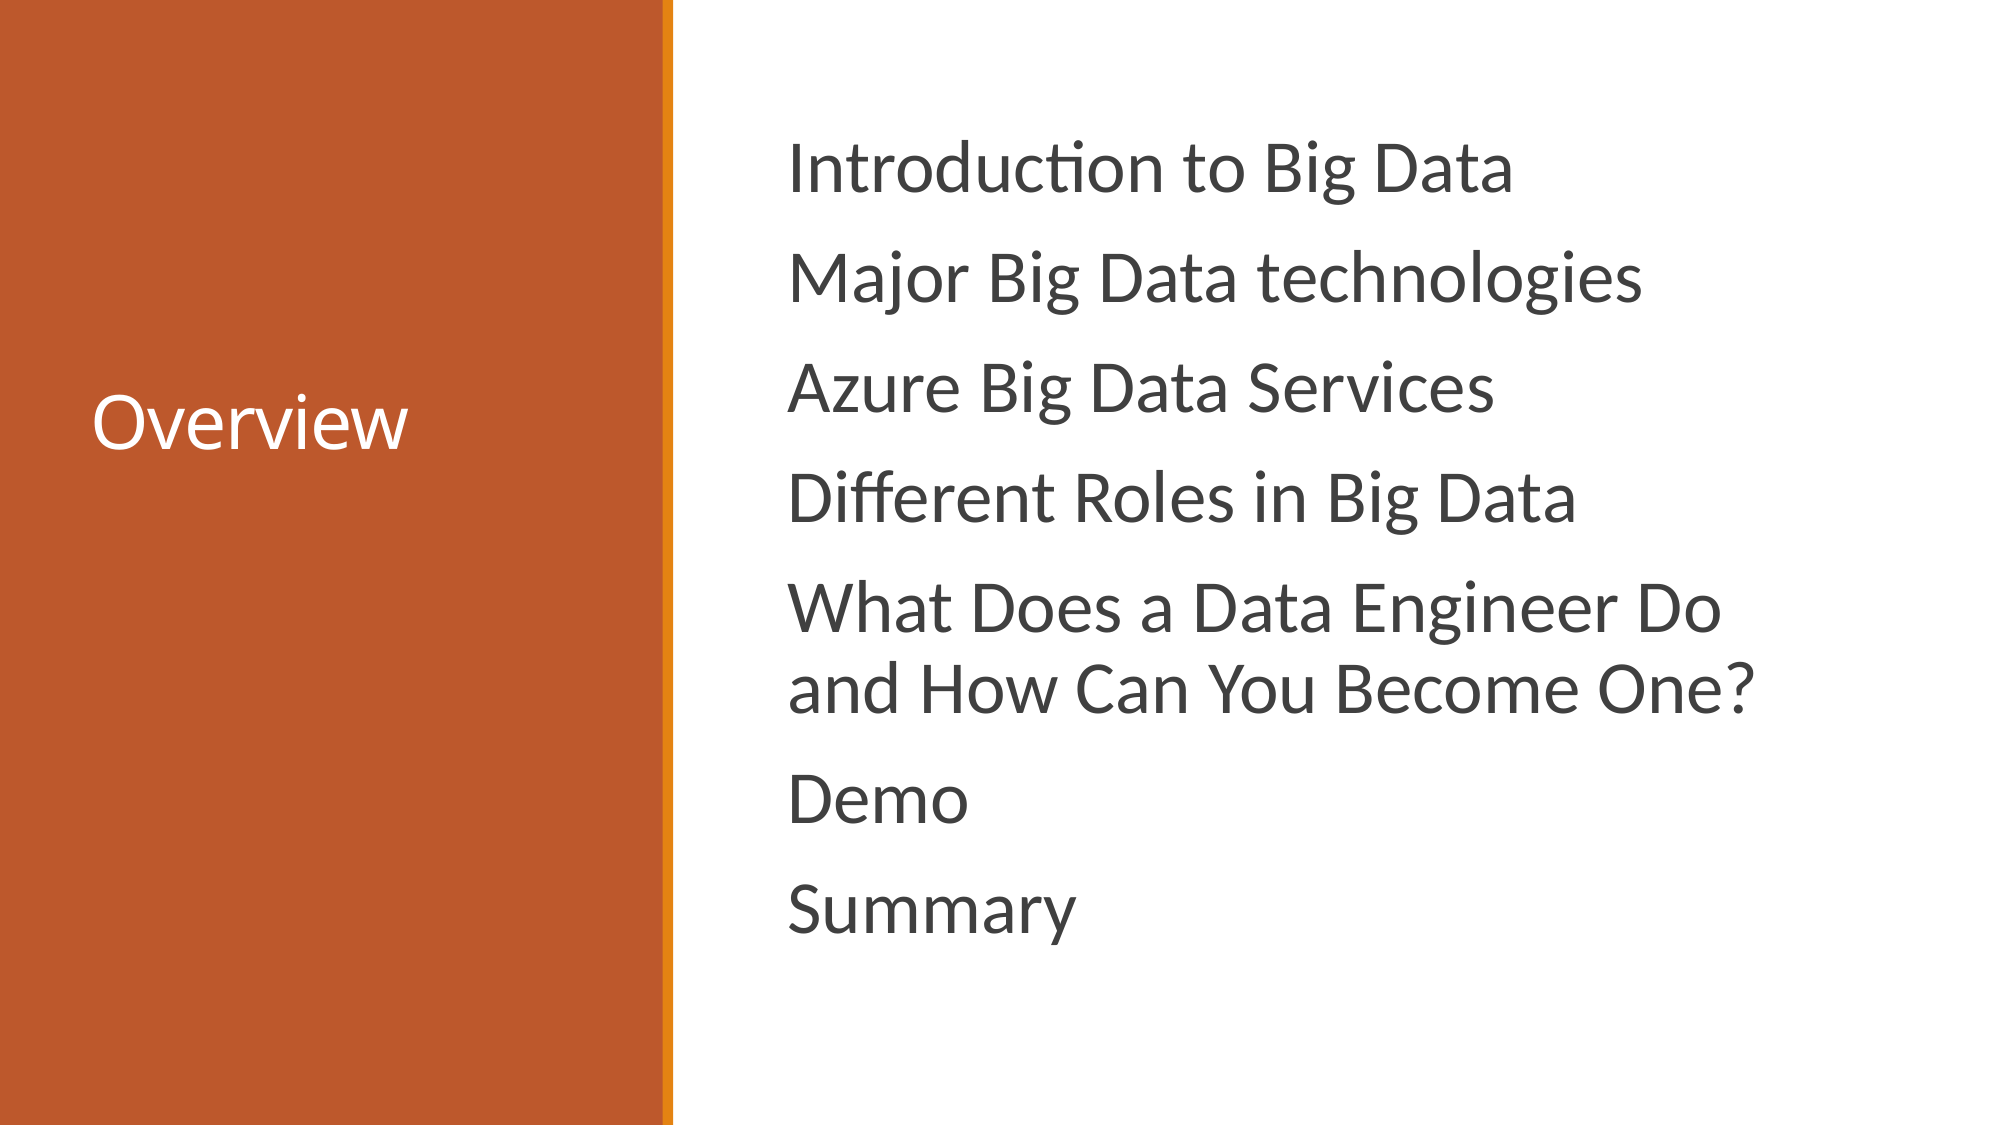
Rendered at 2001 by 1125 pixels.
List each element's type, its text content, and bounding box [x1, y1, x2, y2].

list Introduction to Big Data Major Big Data technologies Azure Big Data Services Different Roles in Big Data What Does a Data Engineer Do and How Can You Become One? Demo Summary [787, 120, 1853, 983]
title Overview [75, 97, 600, 473]
